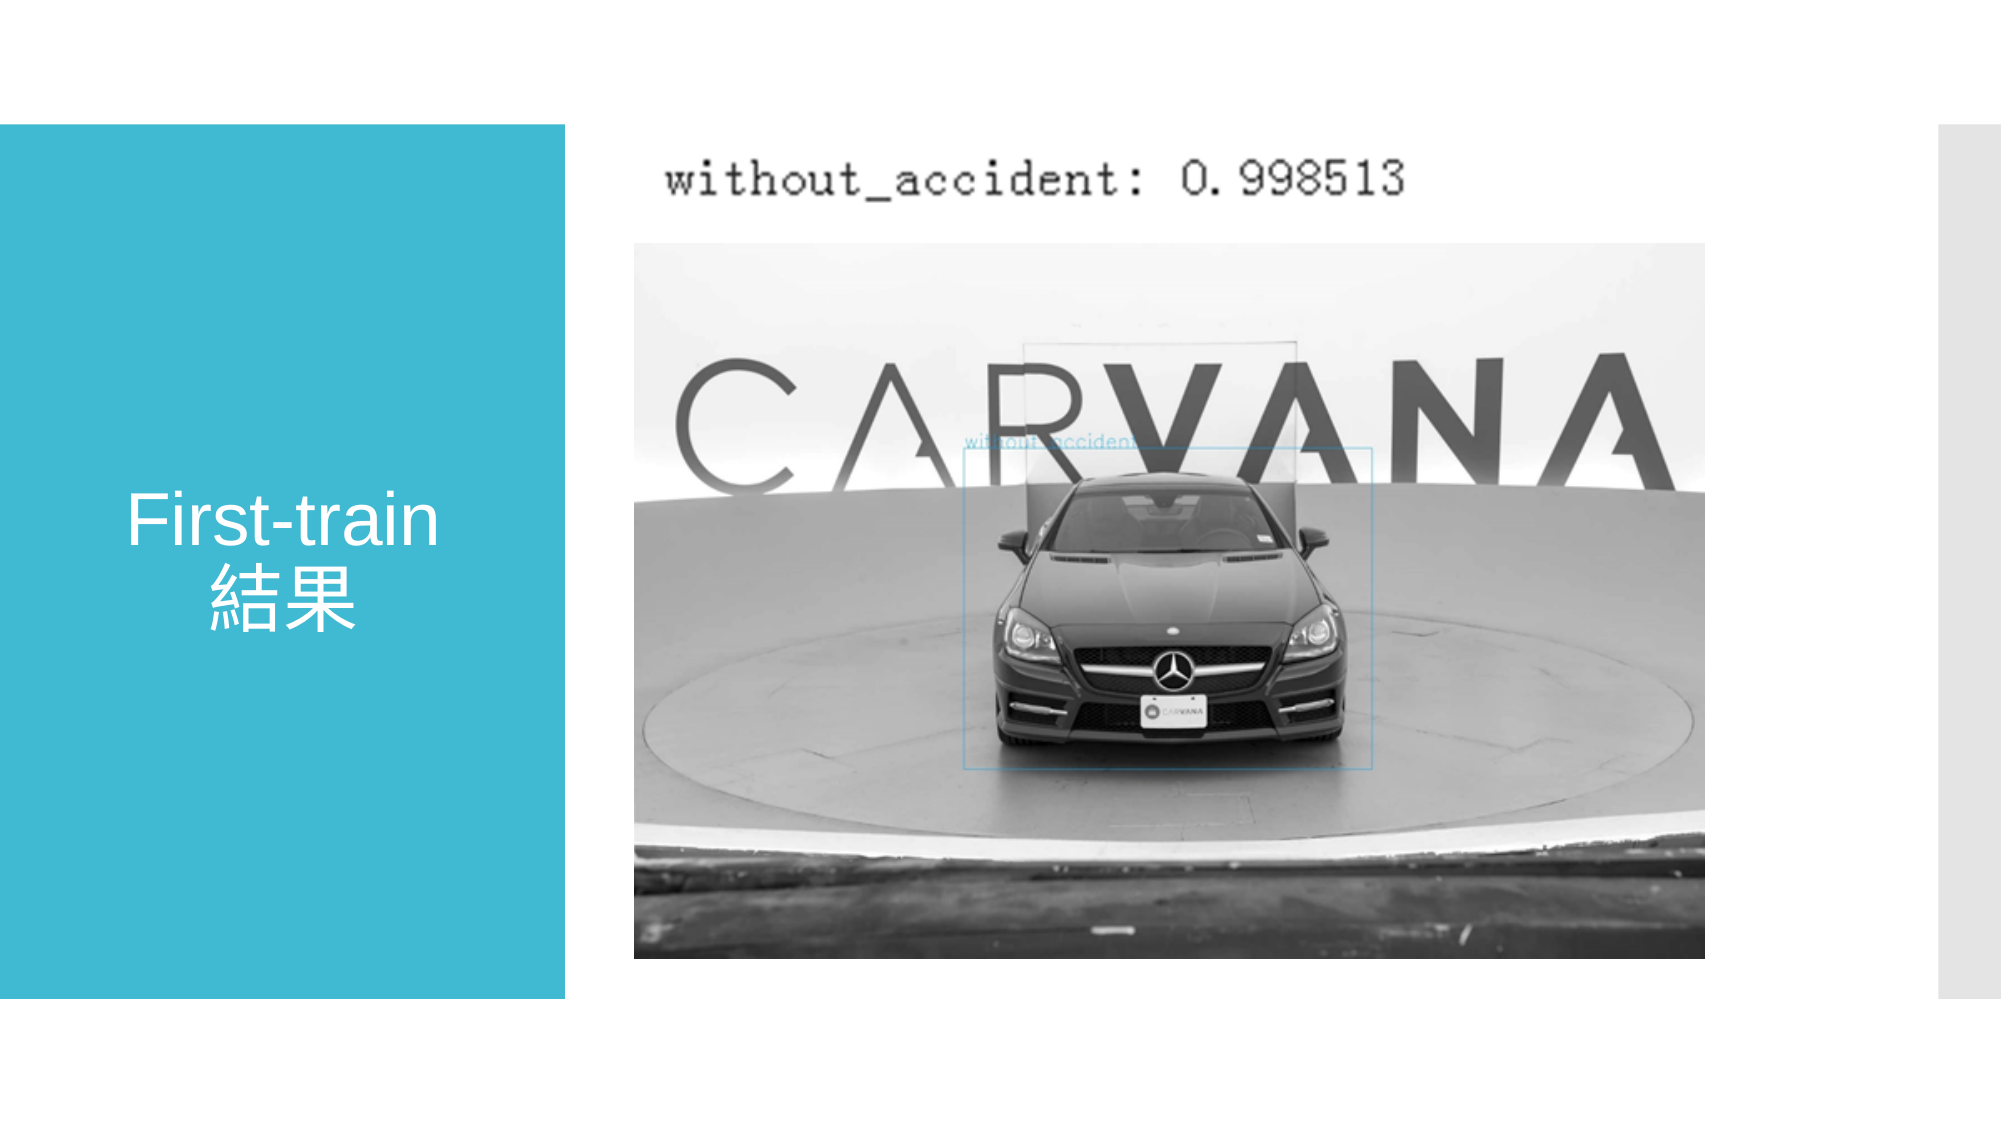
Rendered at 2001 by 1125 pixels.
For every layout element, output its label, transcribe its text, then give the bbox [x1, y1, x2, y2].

picture [634, 141, 1549, 214]
picture [634, 243, 1705, 959]
title First-train 結果 [41, 184, 526, 940]
